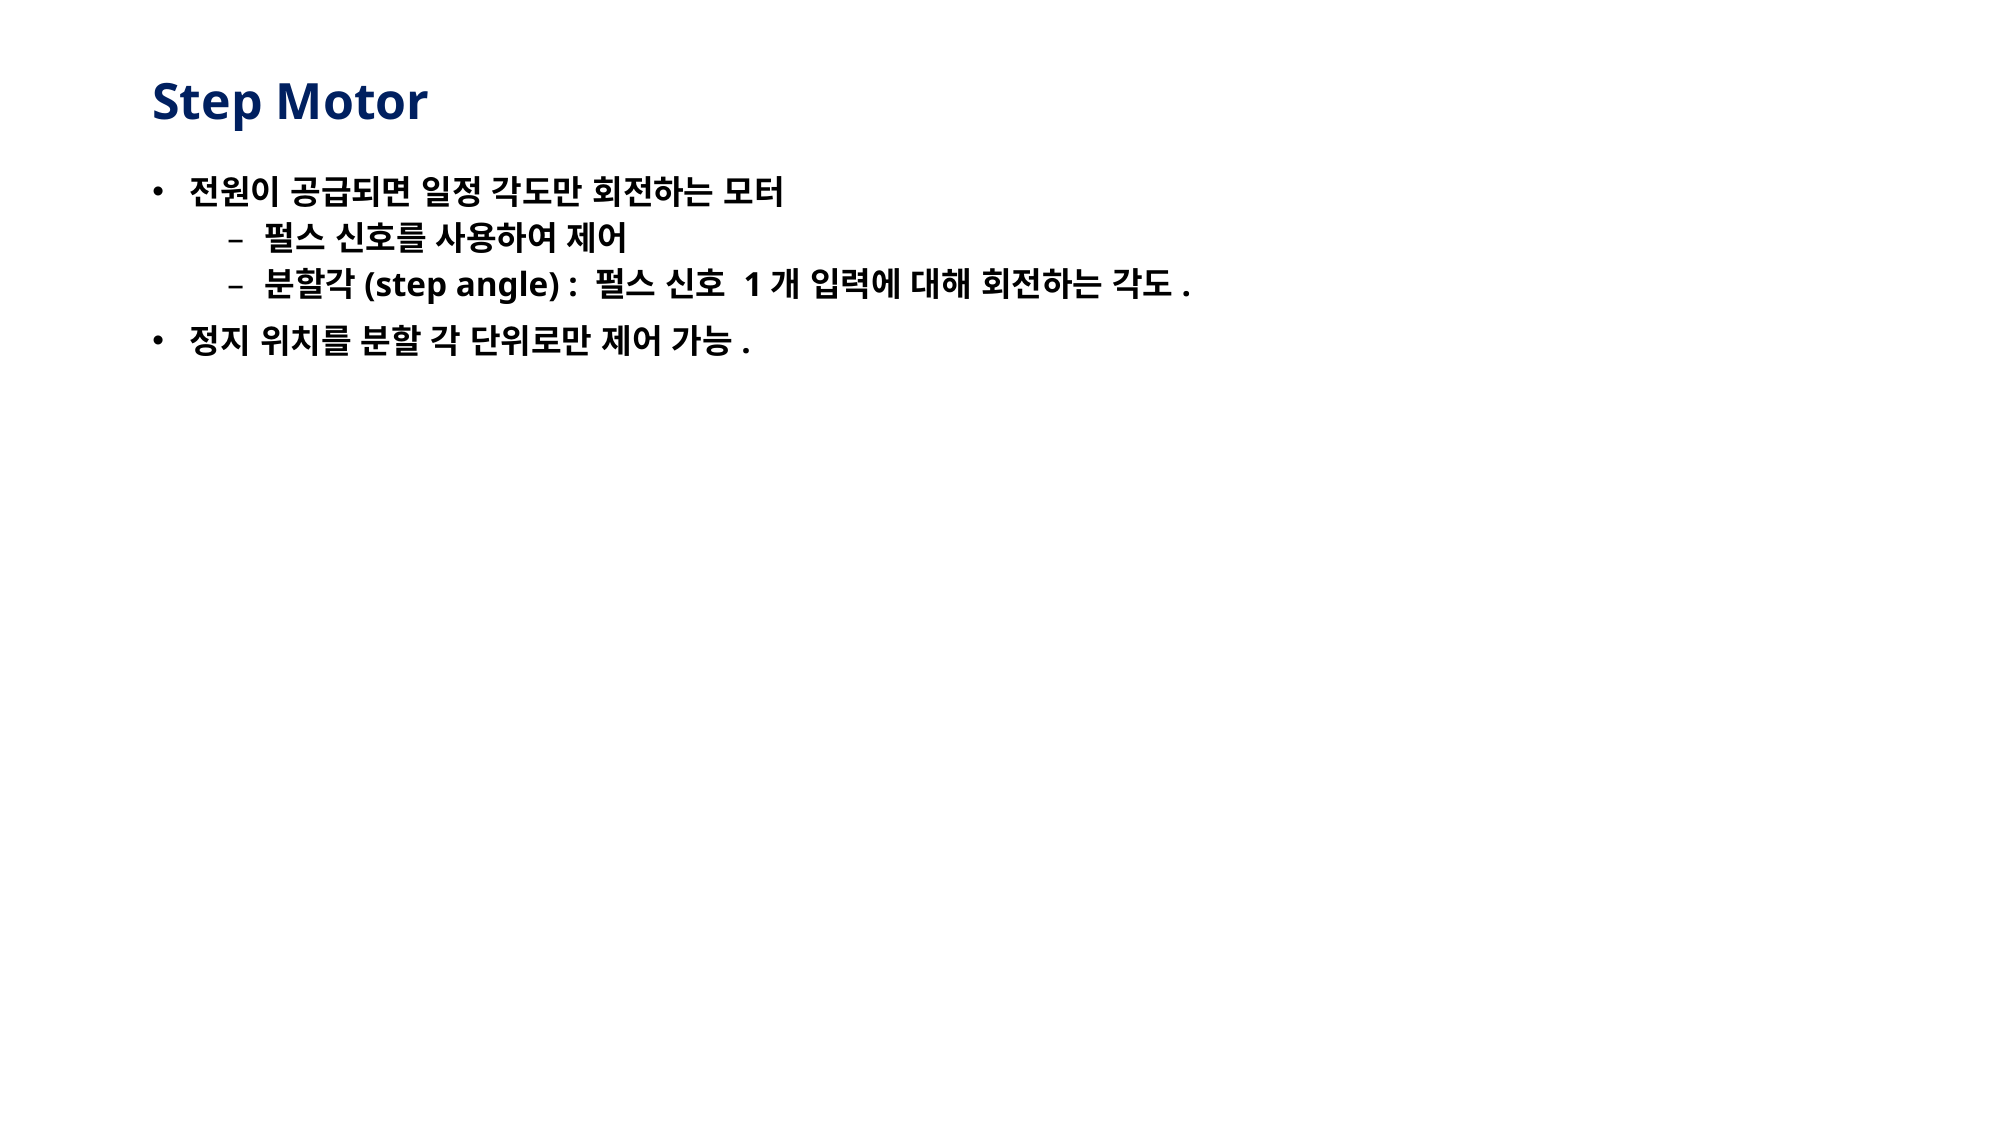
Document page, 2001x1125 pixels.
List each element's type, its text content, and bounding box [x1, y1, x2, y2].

title Step Motor [137, 67, 1863, 139]
list 전원이 공급되면 일정 각도만 회전하는 모터 펄스 신호를 사용하여 제어 분할각(step angle) : 펄스 신호 1개 입력에 대해 회전하는 각도. 정지 위치를 분할 각 단위로만 제어 가능. [137, 167, 1863, 1014]
